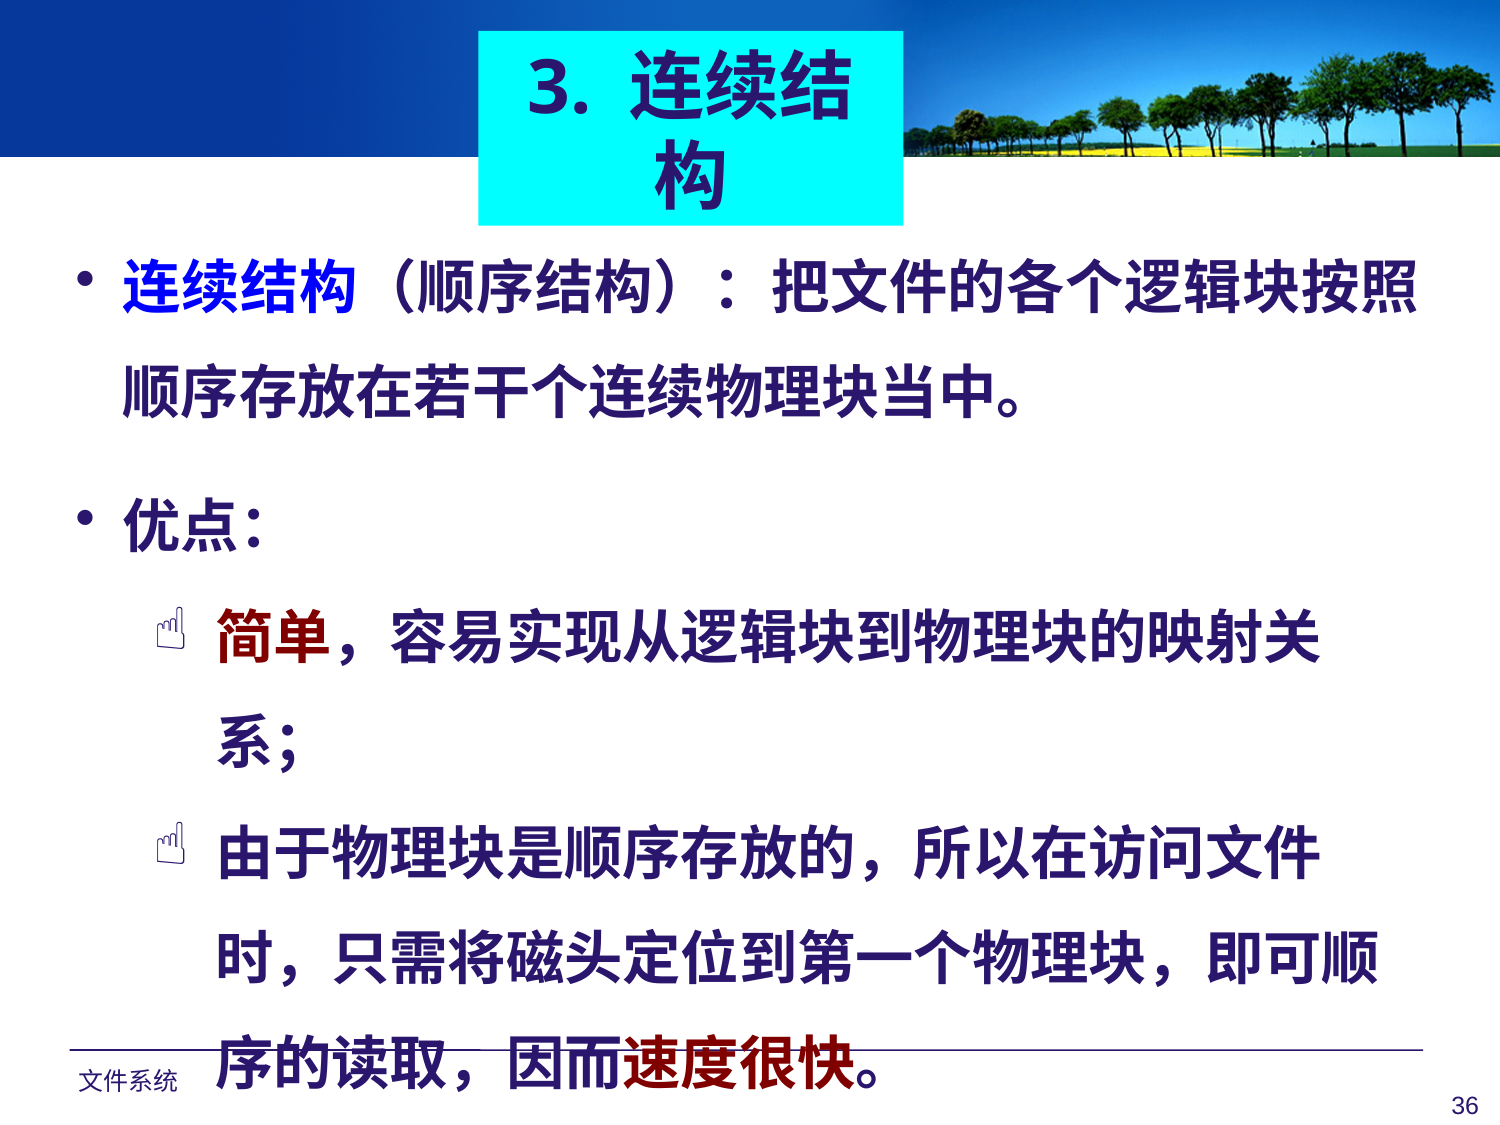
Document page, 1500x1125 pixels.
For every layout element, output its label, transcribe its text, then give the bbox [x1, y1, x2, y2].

text_box 3. 连续结构 [478, 30, 904, 208]
text_box 连续结构（顺序结构）：把文件的各个逻辑块按照顺序存放在若干个连续物理块当中。 优点： 简单，容易实现从逻辑块到物理块的映射关系； 由于物理块是顺序存放的，所以在访问文件时，只需将磁头定位到第一个物理块，即可顺序的读取，因而速度很快。 [60, 208, 1434, 1104]
picture [0, 0, 1500, 157]
slide_number 36 [1143, 1081, 1495, 1118]
